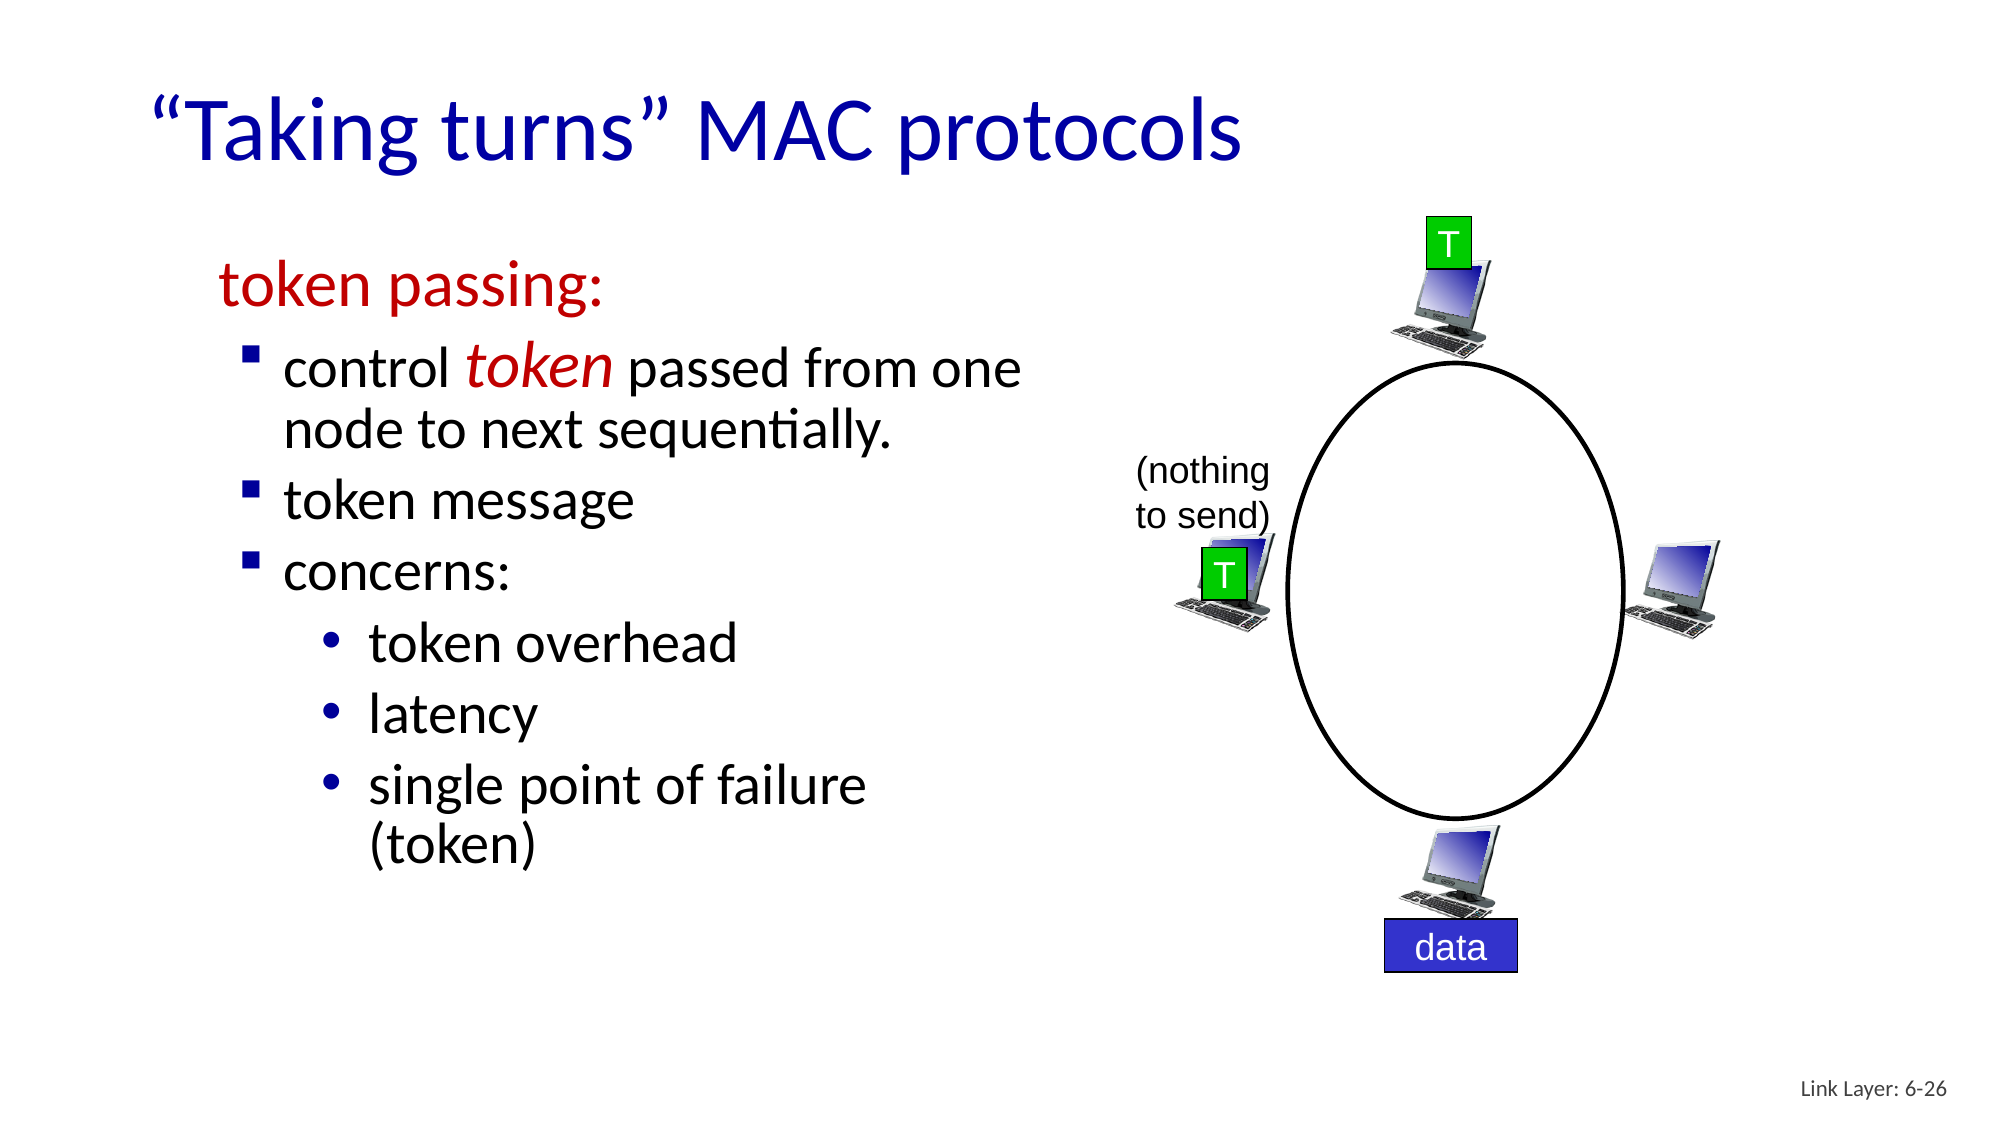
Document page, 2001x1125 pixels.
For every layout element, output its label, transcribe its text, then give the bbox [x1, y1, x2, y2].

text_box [1373, 820, 1503, 933]
title “Taking turns” MAC protocols [131, 57, 1857, 205]
text_box data [1384, 919, 1518, 972]
slide_number Link Layer: 6-26 [1512, 1056, 1963, 1117]
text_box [1148, 528, 1278, 640]
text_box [1365, 255, 1494, 367]
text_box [1594, 535, 1723, 647]
text_box [1287, 367, 1619, 819]
text_box T [1426, 216, 1472, 255]
text_box token passing: control token passed from one node to next sequentially. token message concerns: token overhead latency single point of failure (token) [204, 244, 1057, 1007]
text_box (nothing to send) [1120, 438, 1286, 544]
